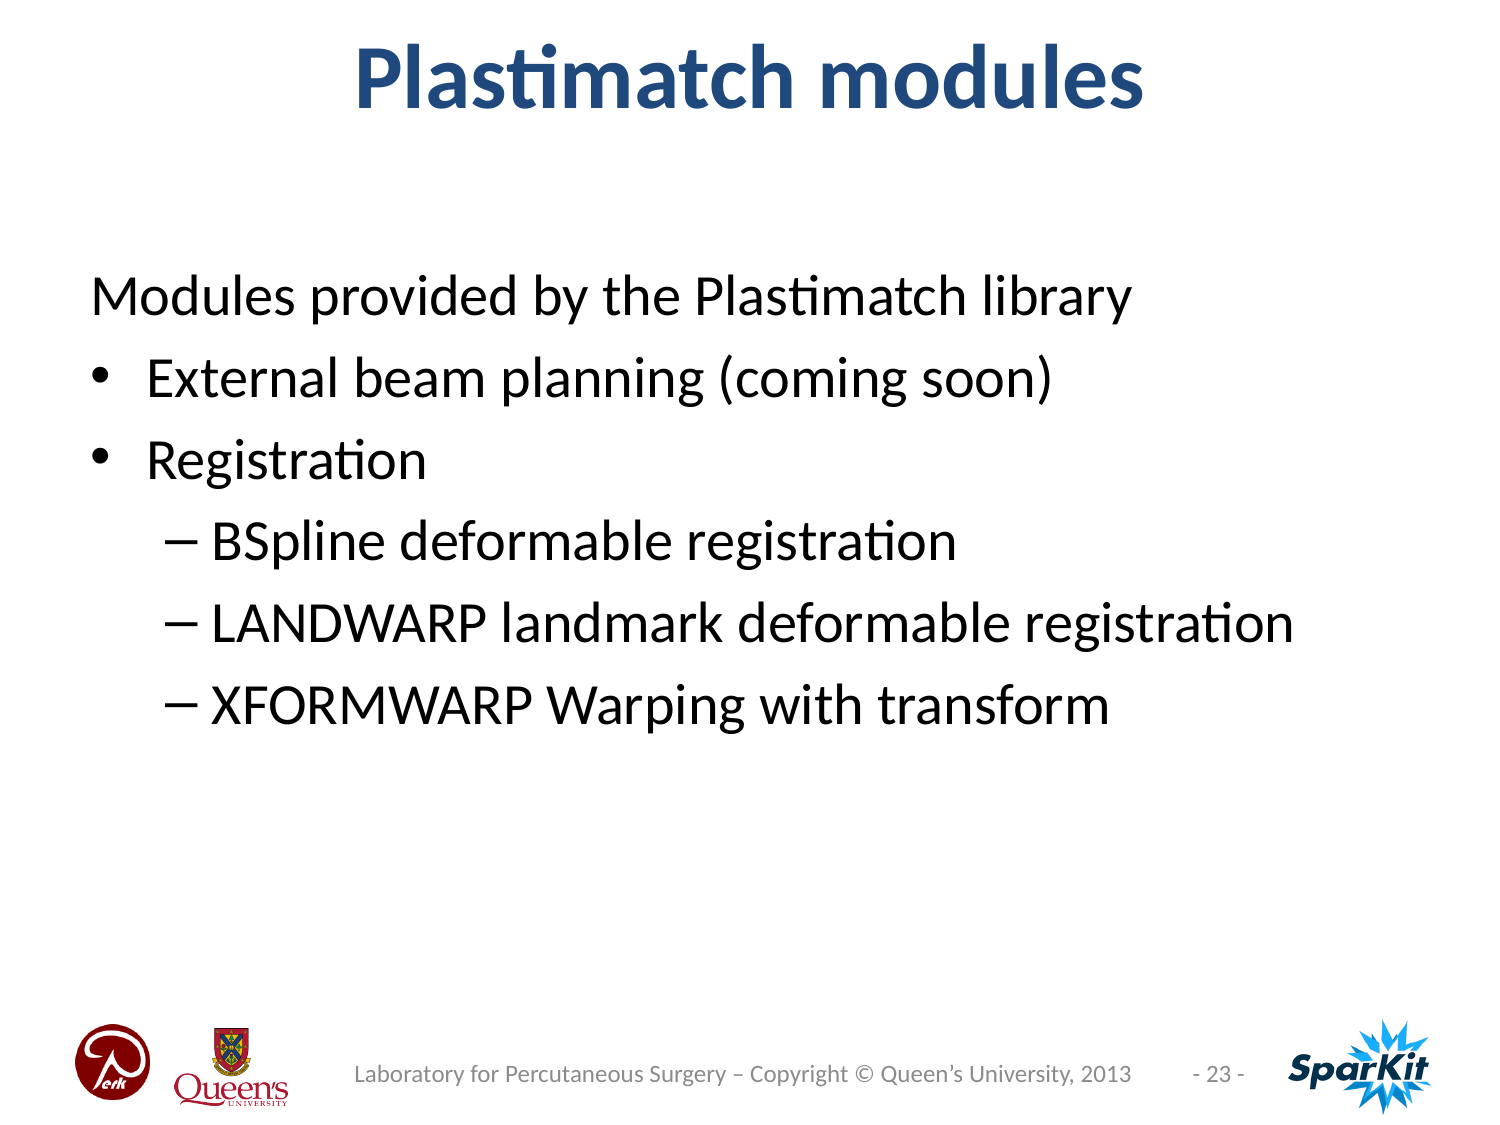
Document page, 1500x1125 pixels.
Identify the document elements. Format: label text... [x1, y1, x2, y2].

picture [75, 1024, 150, 1100]
text_box Modules provided by the Plastimatch library External beam planning (coming soon) Registration BSpline deformable registration LANDWARP landmark deformable registration XFORMWARP Warping with transform [74, 249, 1425, 1000]
picture [174, 1028, 288, 1106]
picture [1287, 1018, 1431, 1115]
text_box Plastimatch modules [74, 0, 1425, 145]
slide_number - 23 - [1175, 1042, 1263, 1103]
footer Laboratory for Percutaneous Surgery – Copyright © Queen’s University, 2013 [312, 1042, 1175, 1103]
